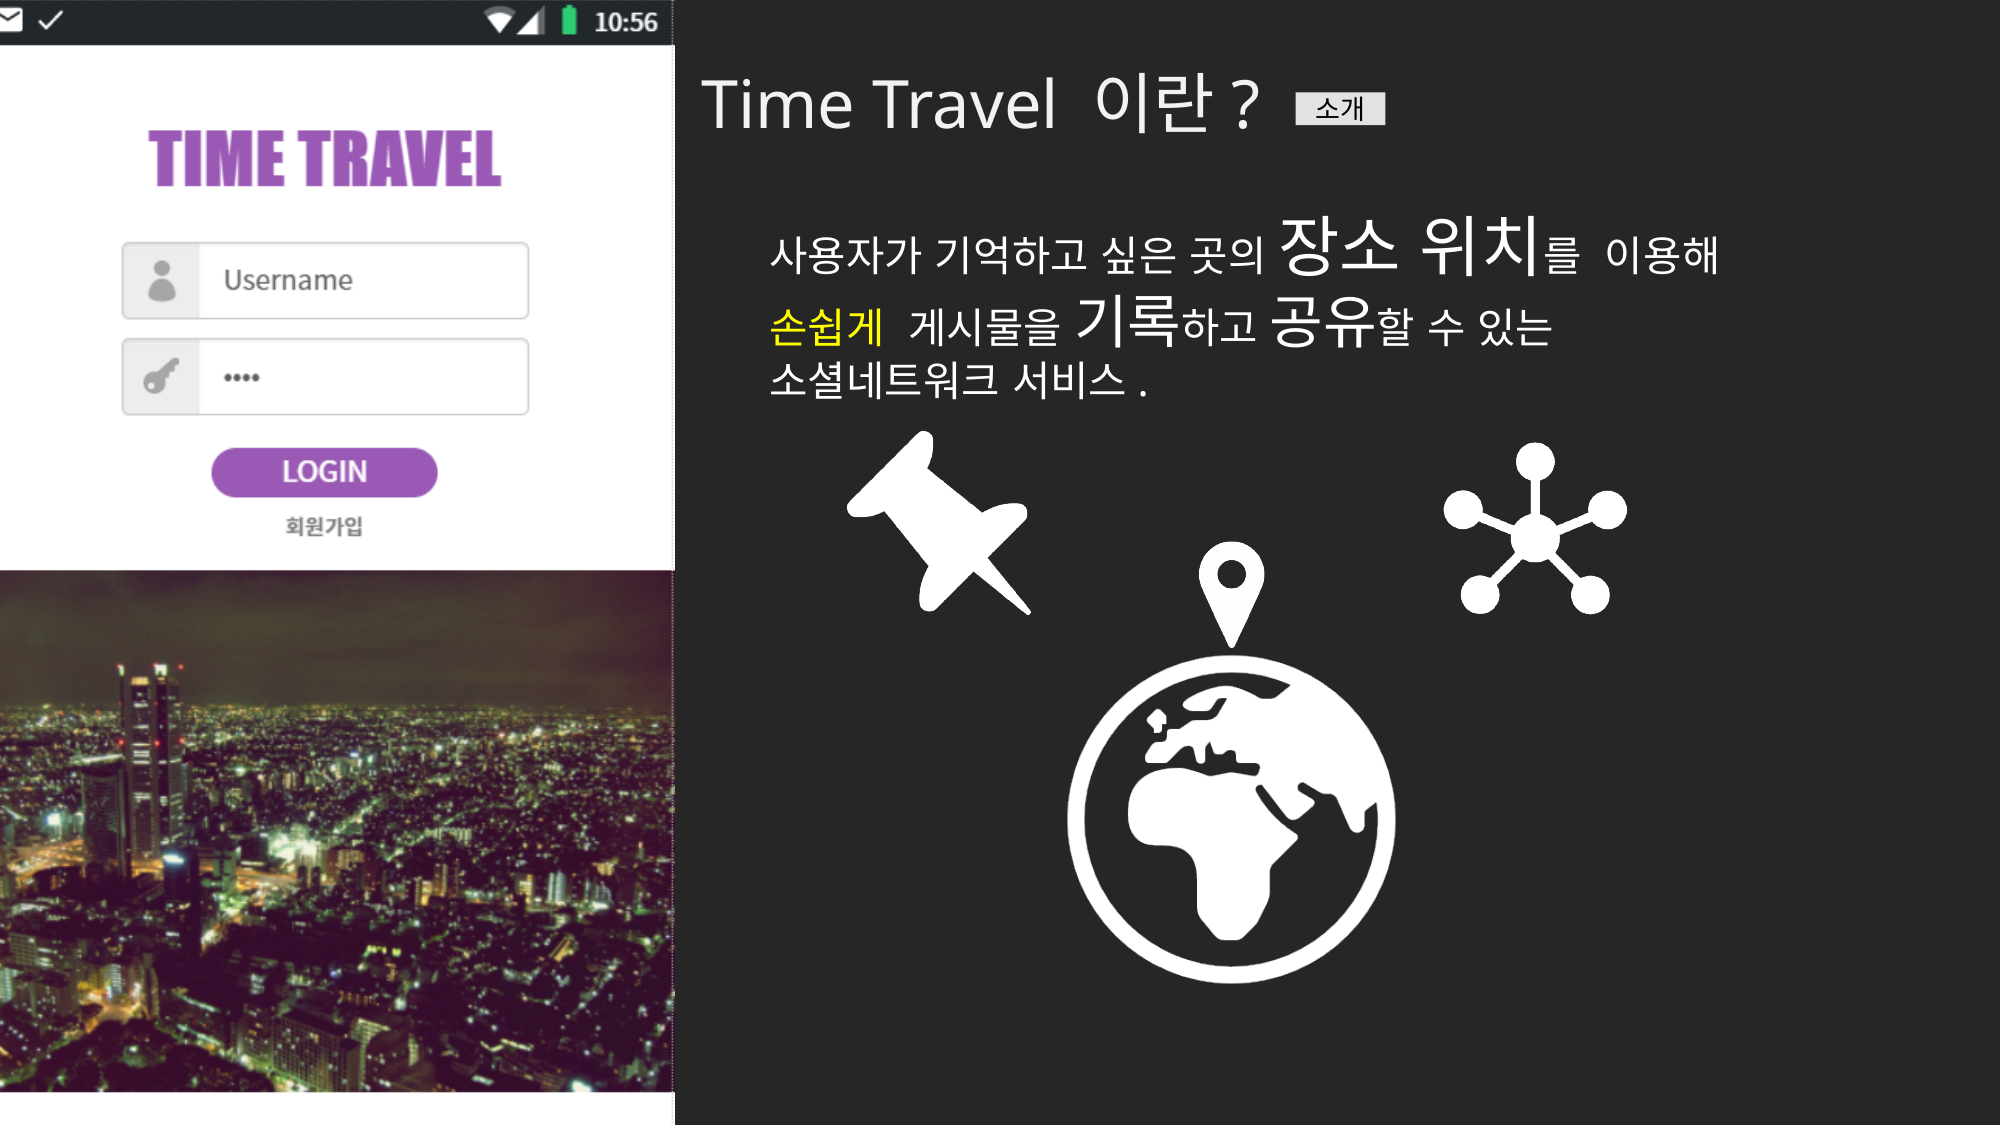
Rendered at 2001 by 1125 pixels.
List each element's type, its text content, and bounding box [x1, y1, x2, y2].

picture [0, 0, 675, 1125]
text_box 소개 [1295, 91, 1386, 126]
text_box Time Travel 이란? [686, 54, 1276, 150]
picture [814, 398, 1652, 1027]
text_box 사용자가 기억하고 싶은 곳의 장소 위치를 이용해 손쉽게 게시물을 기록하고 공유할 수 있는 소셜네트워크 서비스. [754, 197, 1802, 413]
